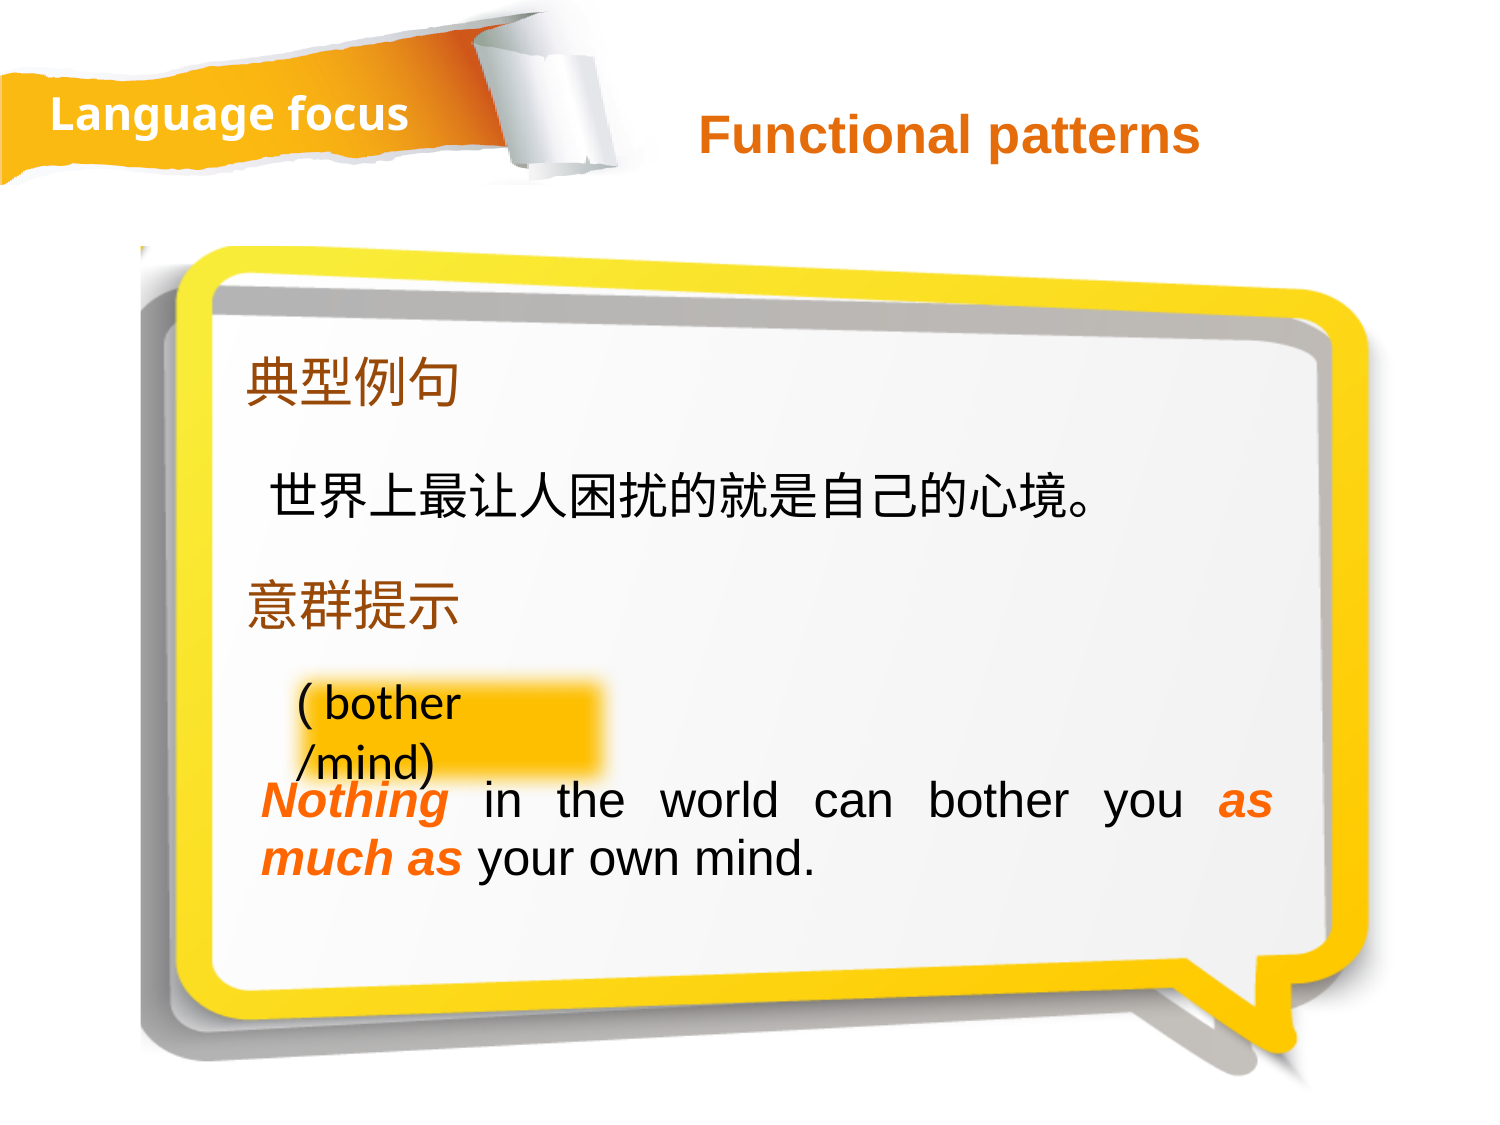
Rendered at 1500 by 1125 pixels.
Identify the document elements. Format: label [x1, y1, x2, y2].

text_box [0, 0, 1222, 185]
picture [140, 245, 1412, 1093]
